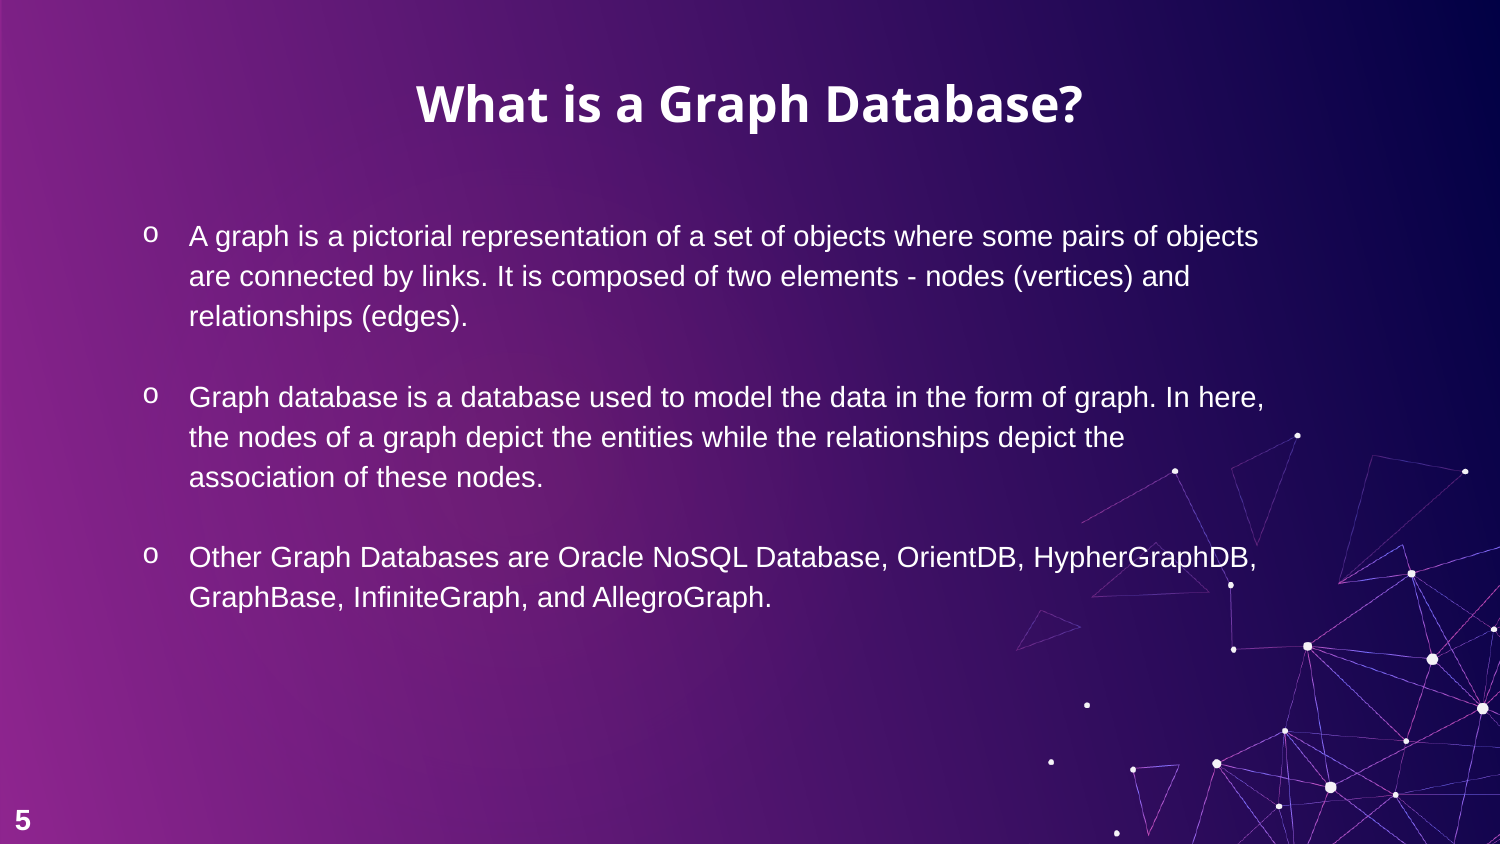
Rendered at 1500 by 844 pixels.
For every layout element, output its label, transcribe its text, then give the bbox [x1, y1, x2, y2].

title What is a Graph Database? [322, 57, 1178, 214]
text_box 5 [0, 793, 64, 844]
picture [0, 0, 1500, 844]
list A graph is a pictorial representation of a set of objects where some pairs of objects are connected by links. It is composed of two elements - nodes (vertices) and relationships (edges). Graph database is a database used to model the data in the form of graph. In here, the nodes of a graph depict the entities while the relationships depict the association of these nodes. Other Graph Databases are Oracle NoSQL Database, OrientDB, HypherGraphDB, GraphBase, InfiniteGraph, and AllegroGraph. [127, 197, 1293, 742]
